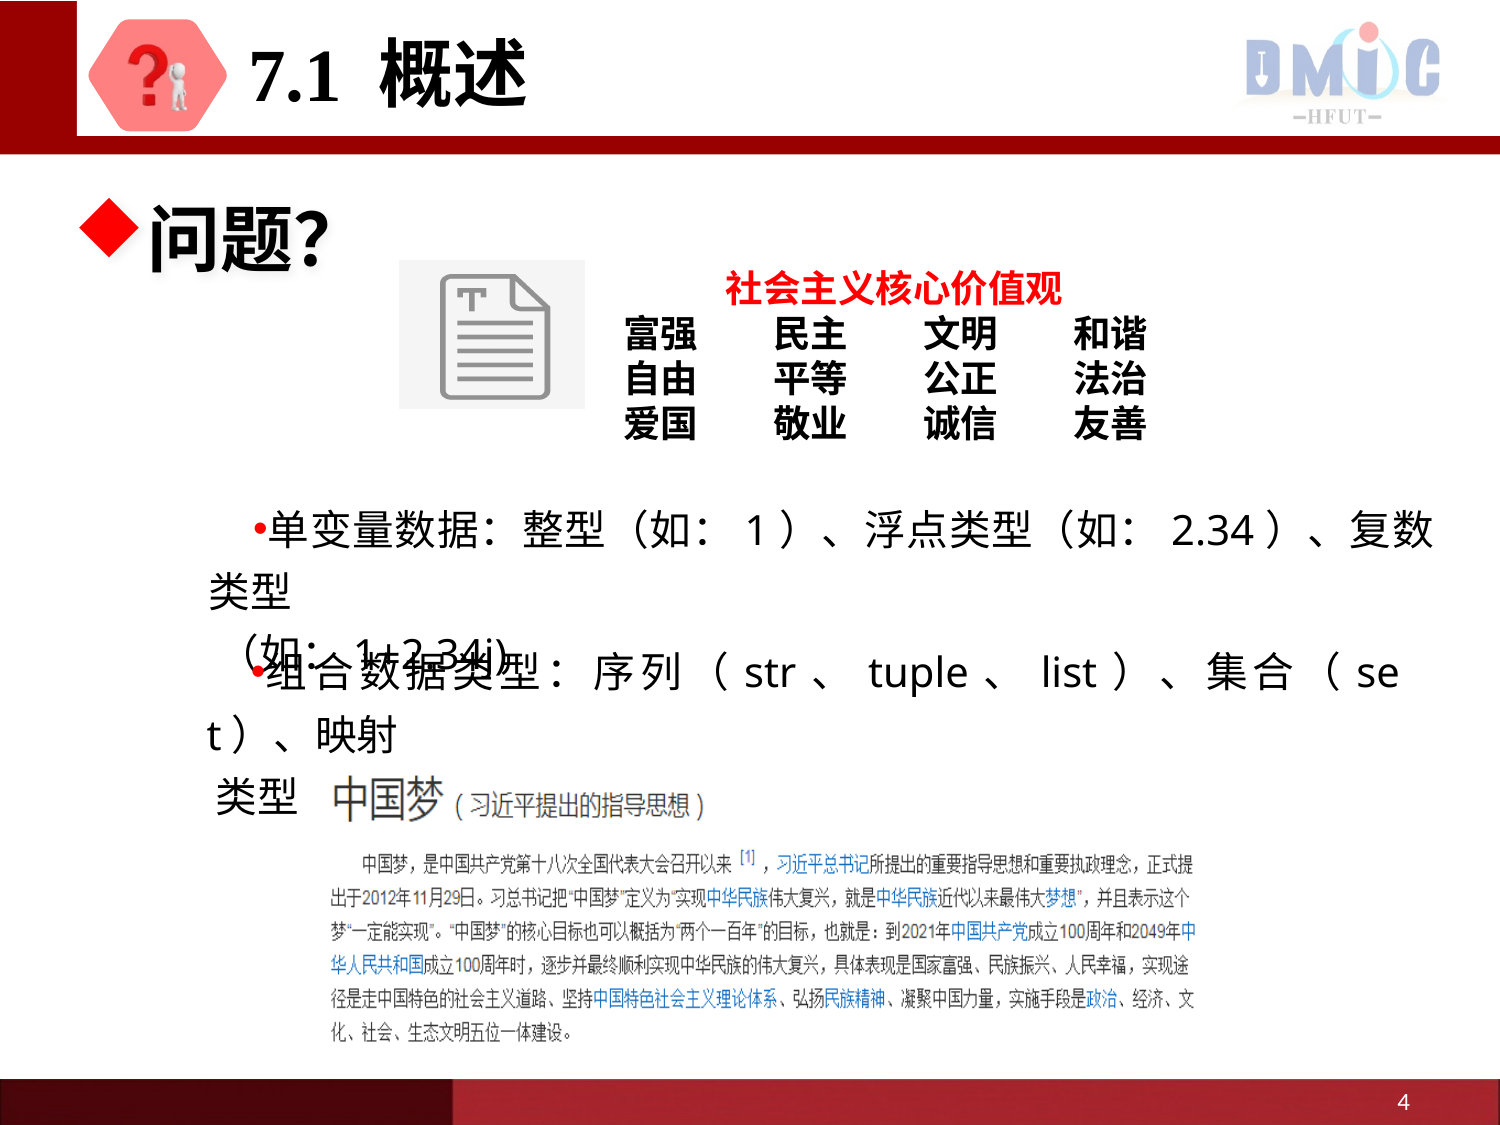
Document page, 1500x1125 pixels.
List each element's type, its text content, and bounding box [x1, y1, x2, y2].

text_box 组合数据类型：序列（str、tuple、list）、集合（set）、映射 类型（dict) [156, 626, 1415, 829]
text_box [399, 257, 1344, 410]
text_box 问题？ [59, 185, 398, 288]
text_box 单变量数据：整型（如：1）、浮点类型（如：2.34）、复数类型 （如：1+2.34j) [158, 483, 1449, 686]
slide_number 4 [1074, 1081, 1425, 1119]
picture [0, 1079, 1500, 1125]
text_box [41, 18, 736, 132]
picture [327, 773, 1199, 1046]
